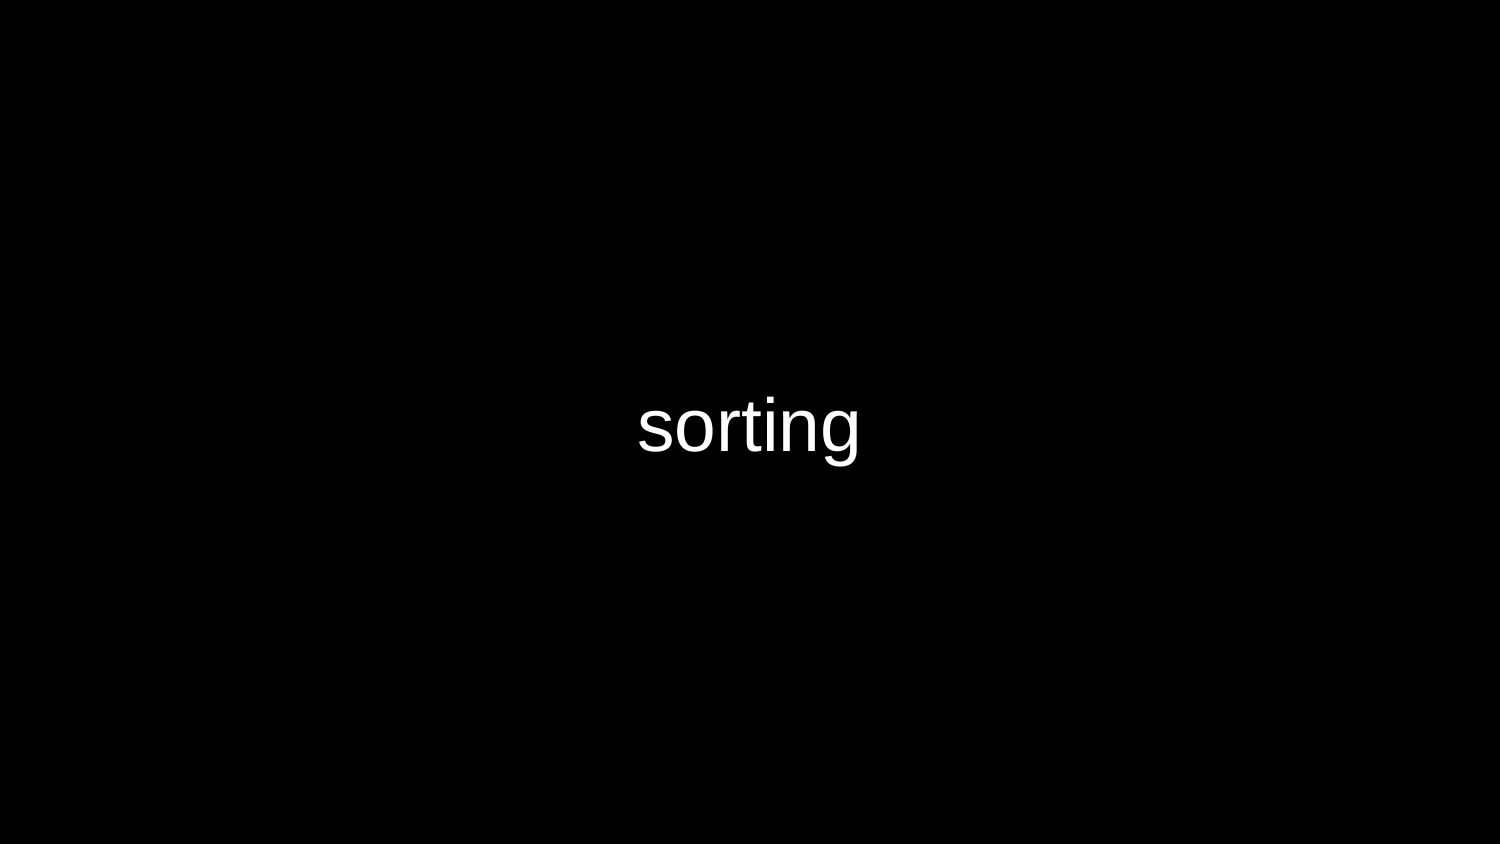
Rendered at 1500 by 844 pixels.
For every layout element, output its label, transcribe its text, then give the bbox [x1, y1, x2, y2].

title sorting [51, 352, 1449, 491]
